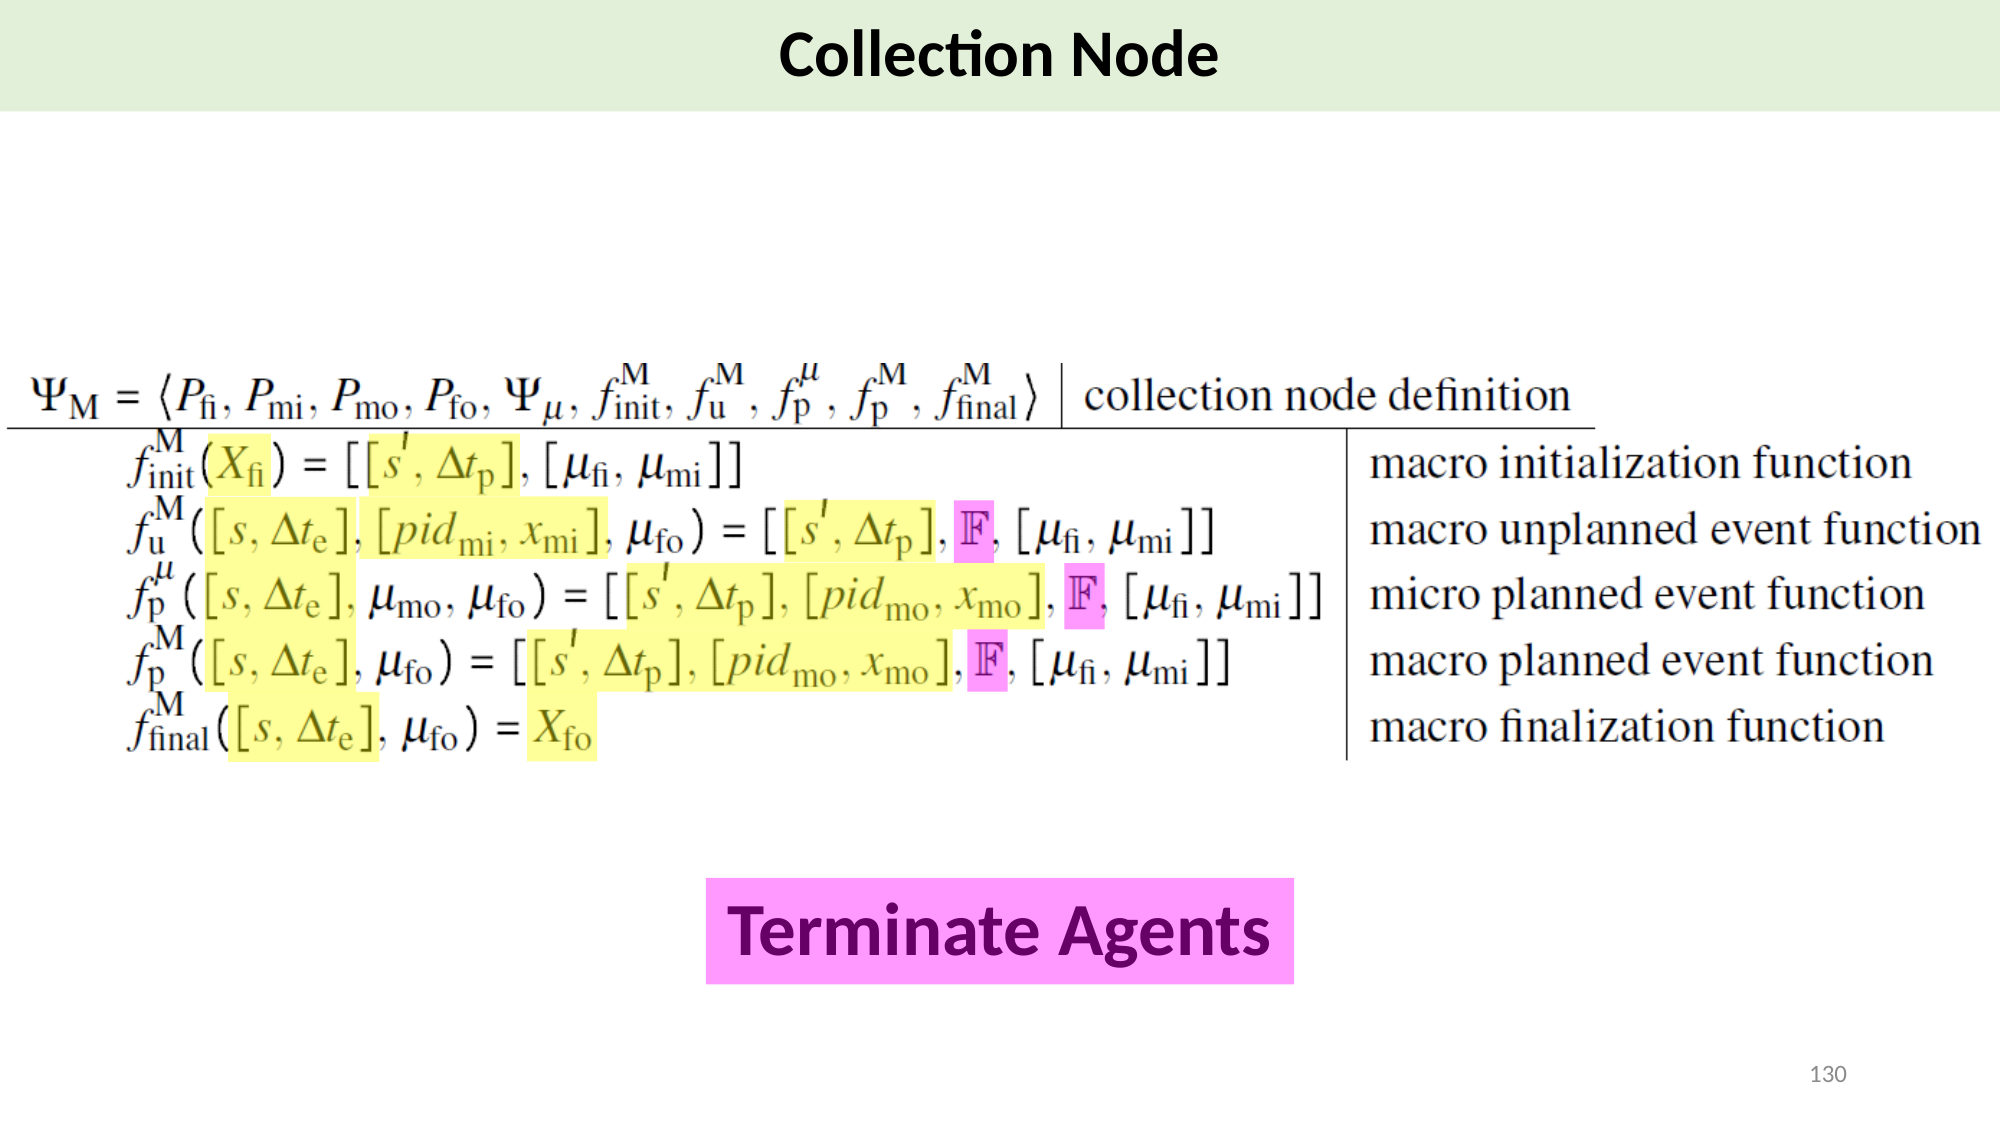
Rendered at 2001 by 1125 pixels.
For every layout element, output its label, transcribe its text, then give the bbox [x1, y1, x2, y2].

text_box [0, 0, 2000, 113]
picture [0, 362, 2000, 762]
text_box Collection Node [686, 0, 1314, 111]
text_box Terminate Agents [705, 877, 1295, 985]
slide_number 130 [1412, 1042, 1863, 1103]
